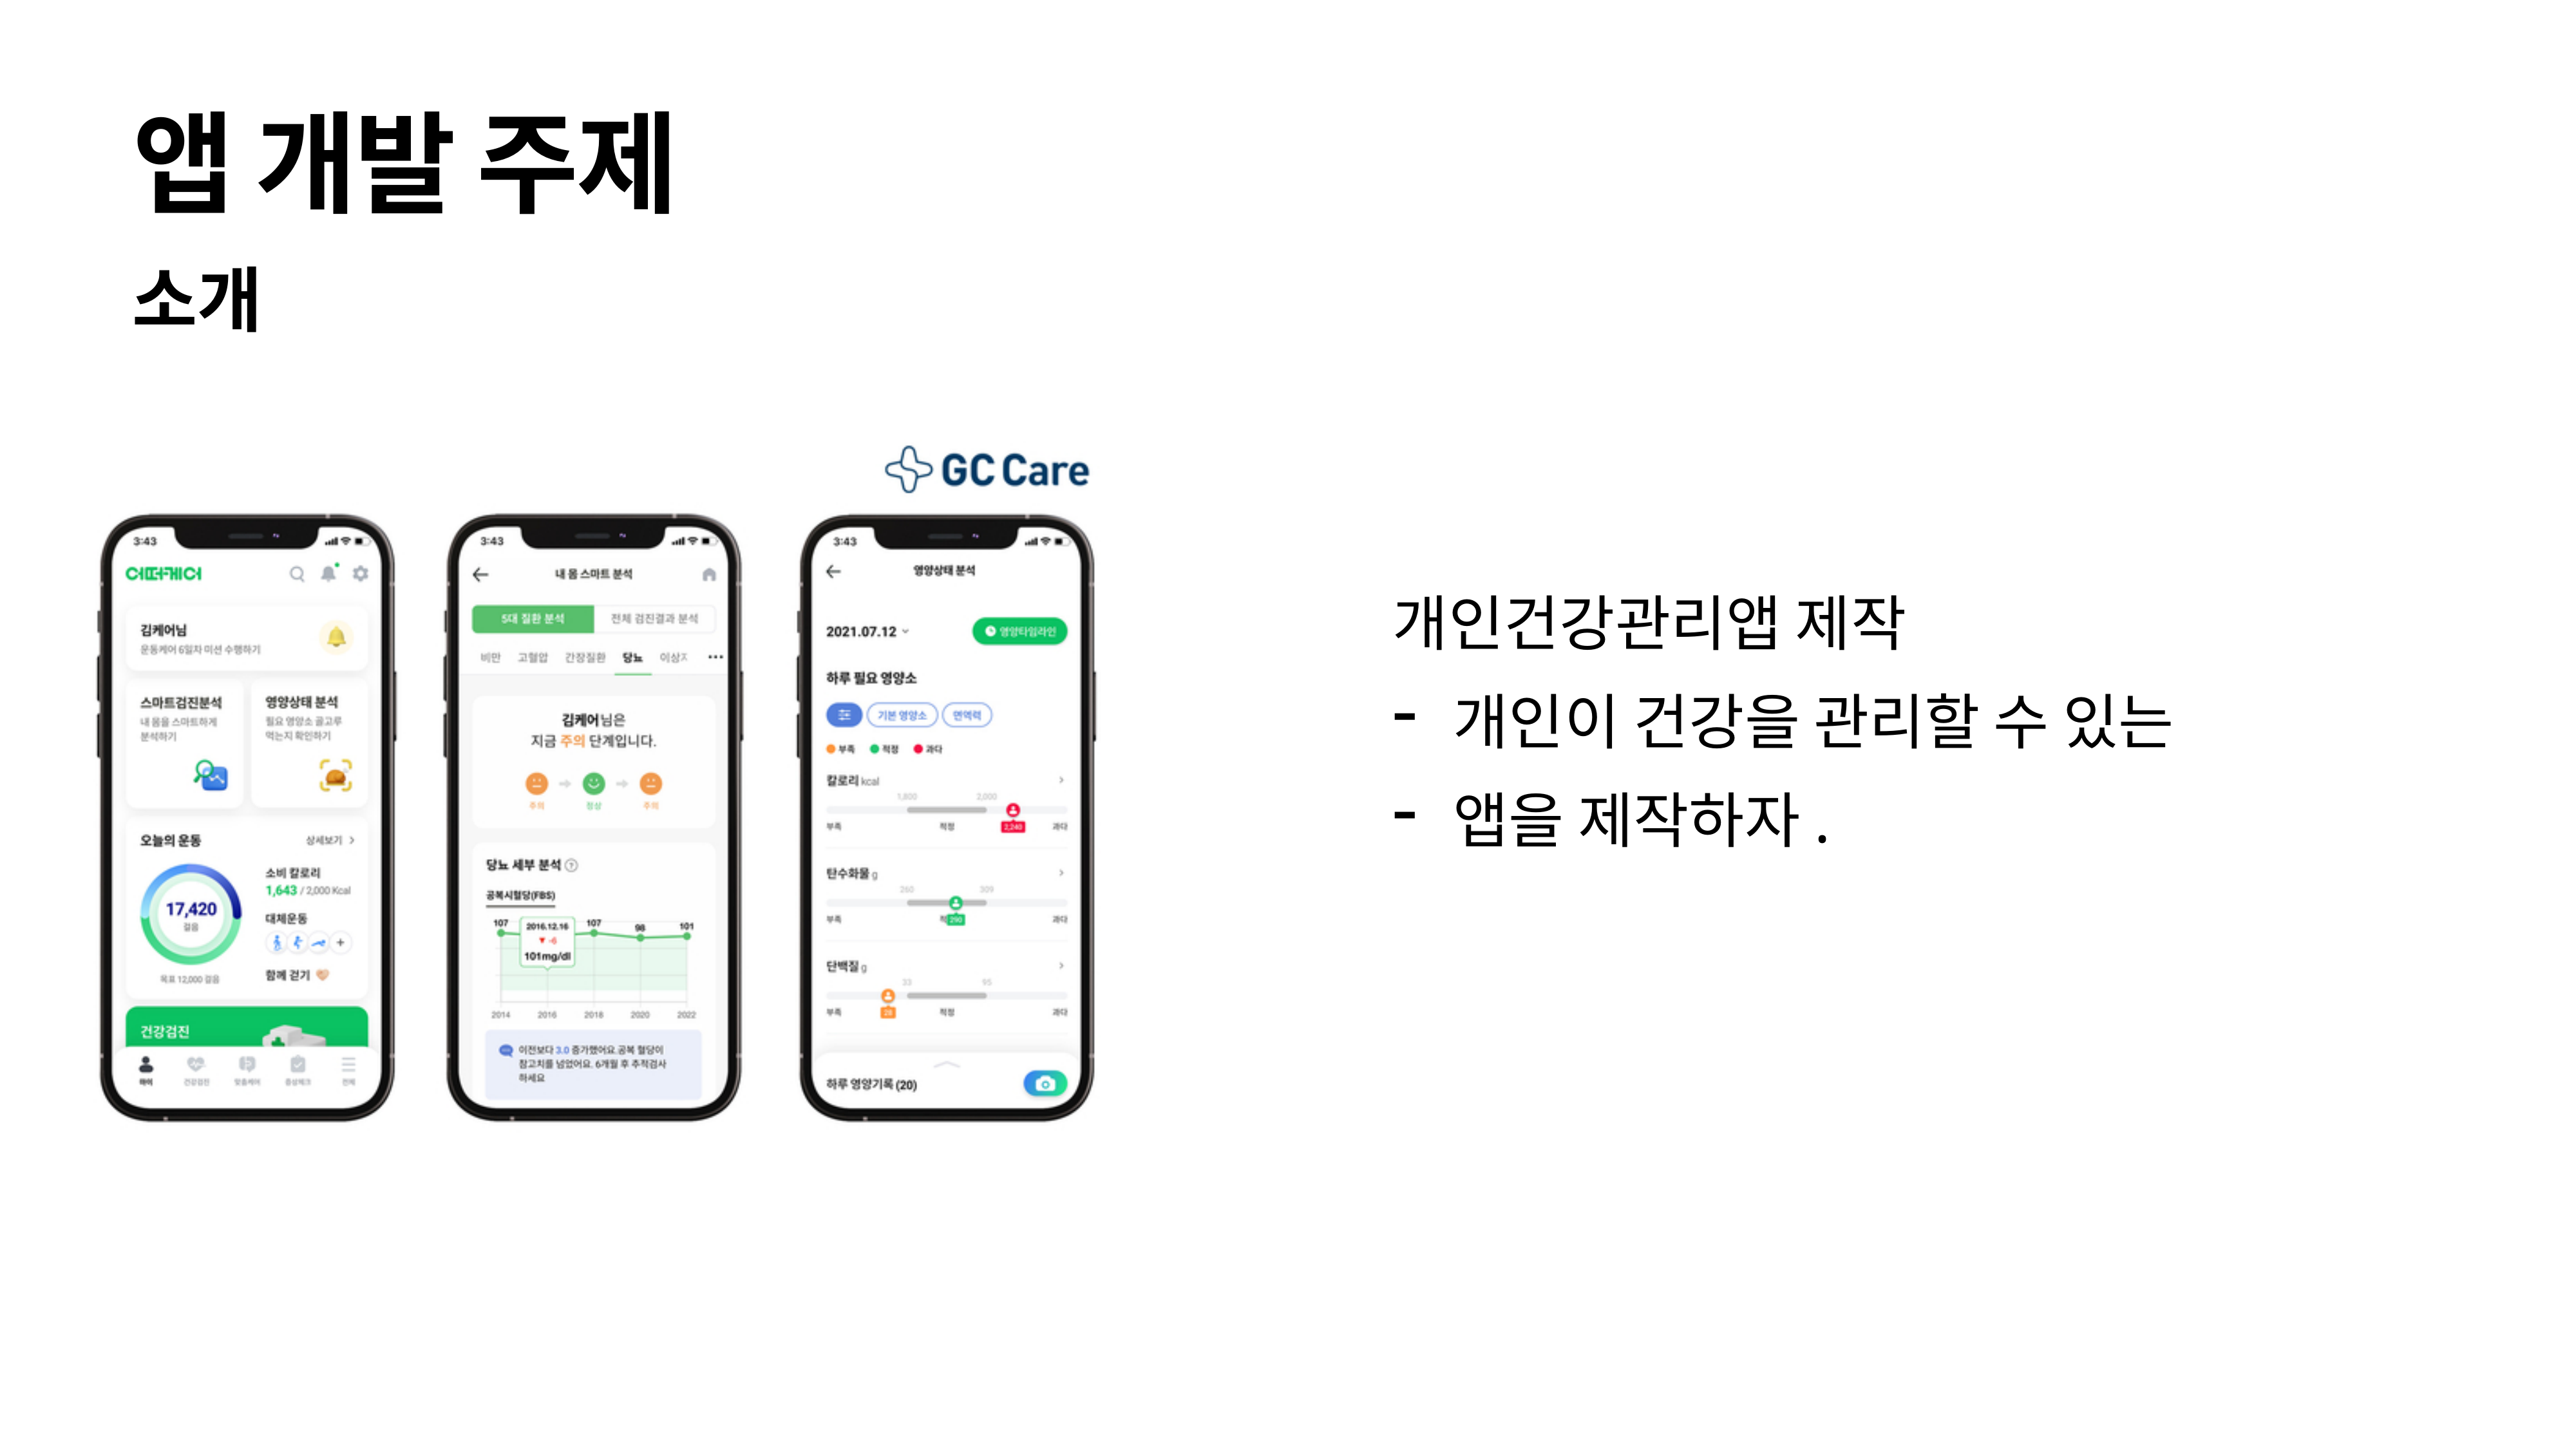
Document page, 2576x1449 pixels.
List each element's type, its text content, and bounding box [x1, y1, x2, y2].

text_box 개인건강관리앱 제작 개인이 건강을 관리할 수 있는 앱을 제작하자. [1387, 587, 2179, 862]
picture [44, 415, 1145, 1150]
list 소개 [127, 250, 2449, 350]
title 앱 개발 주제 [127, 113, 2449, 250]
